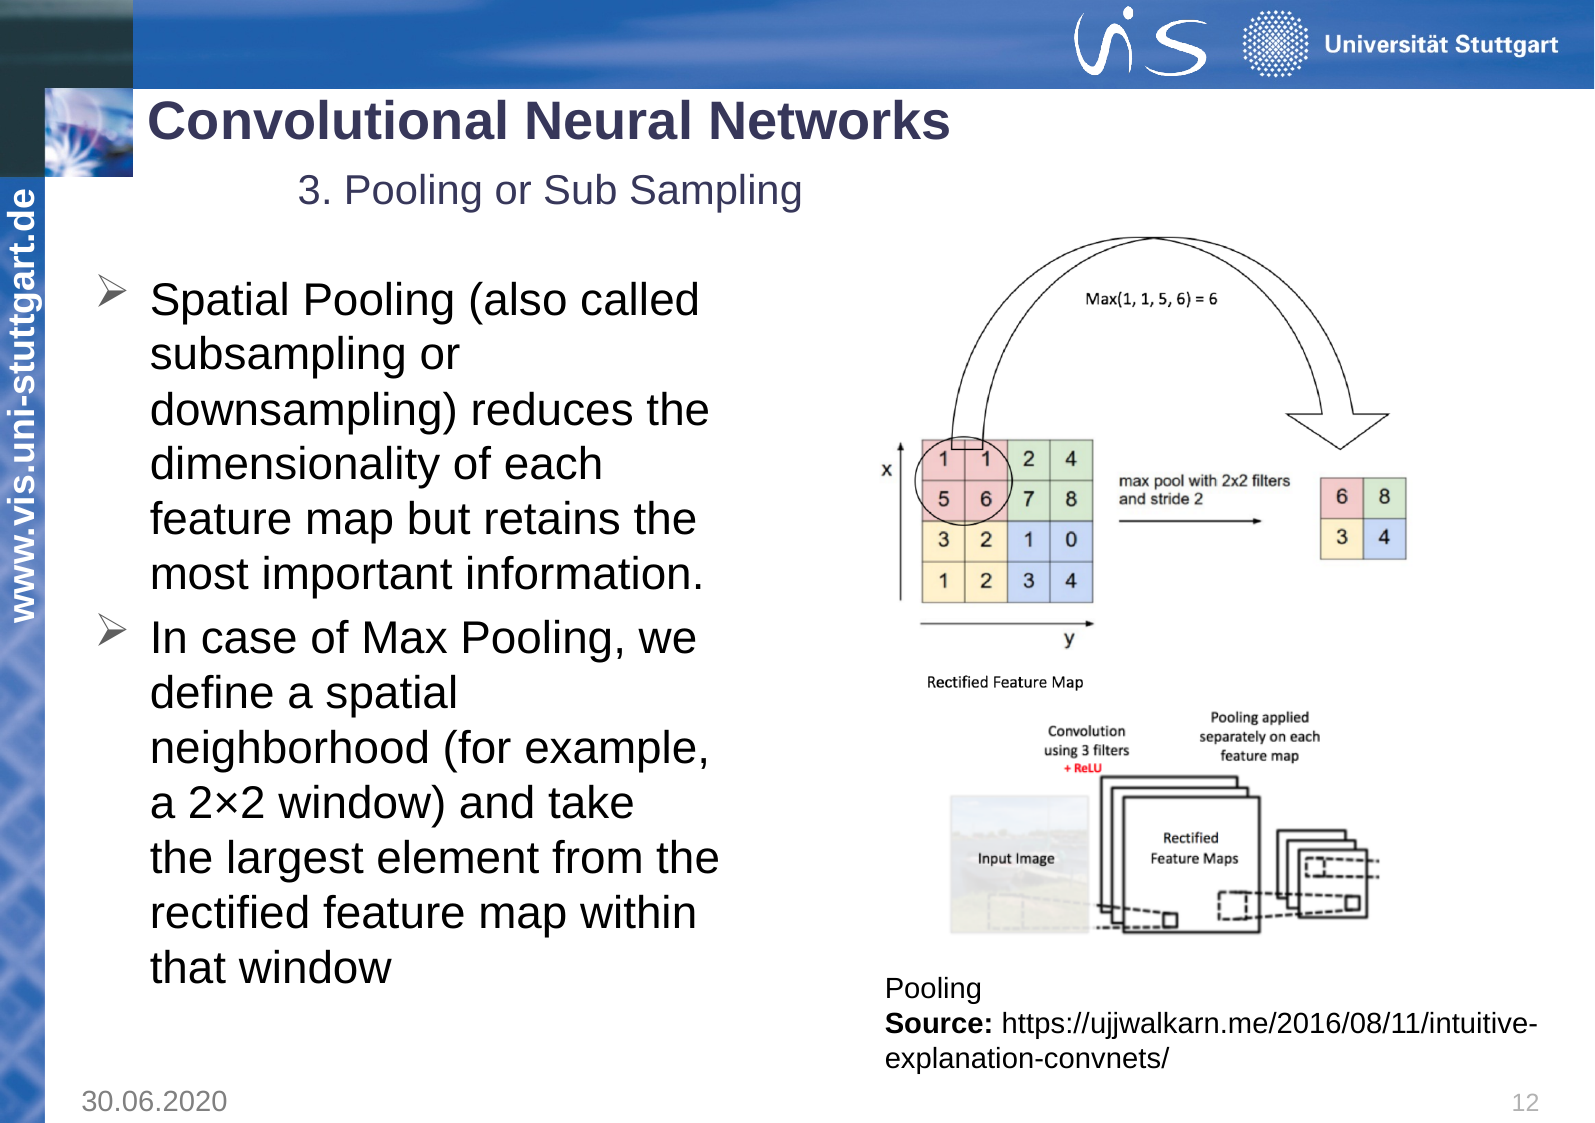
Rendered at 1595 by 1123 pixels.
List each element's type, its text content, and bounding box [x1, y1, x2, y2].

list Spatial Pooling (also called subsampling or downsampling) reduces the dimensionality of each feature map but retains the most important information. In case of Max Pooling, we define a spatial neighborhood (for example, a 2×2 window) and take the largest element from the rectified feature map within that window [79, 261, 752, 1003]
picture [0, 0, 1595, 1123]
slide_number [66, 1082, 698, 1123]
slide_number 12 [1195, 1082, 1555, 1123]
text_box Pooling Source: https://ujjwalkarn.me/2016/08/11/intuitive-explanation-convnets/ [869, 962, 1555, 1082]
picture [869, 230, 1428, 950]
title Convolutional Neural Networks 3. Pooling or Sub Sampling [132, 77, 1569, 231]
